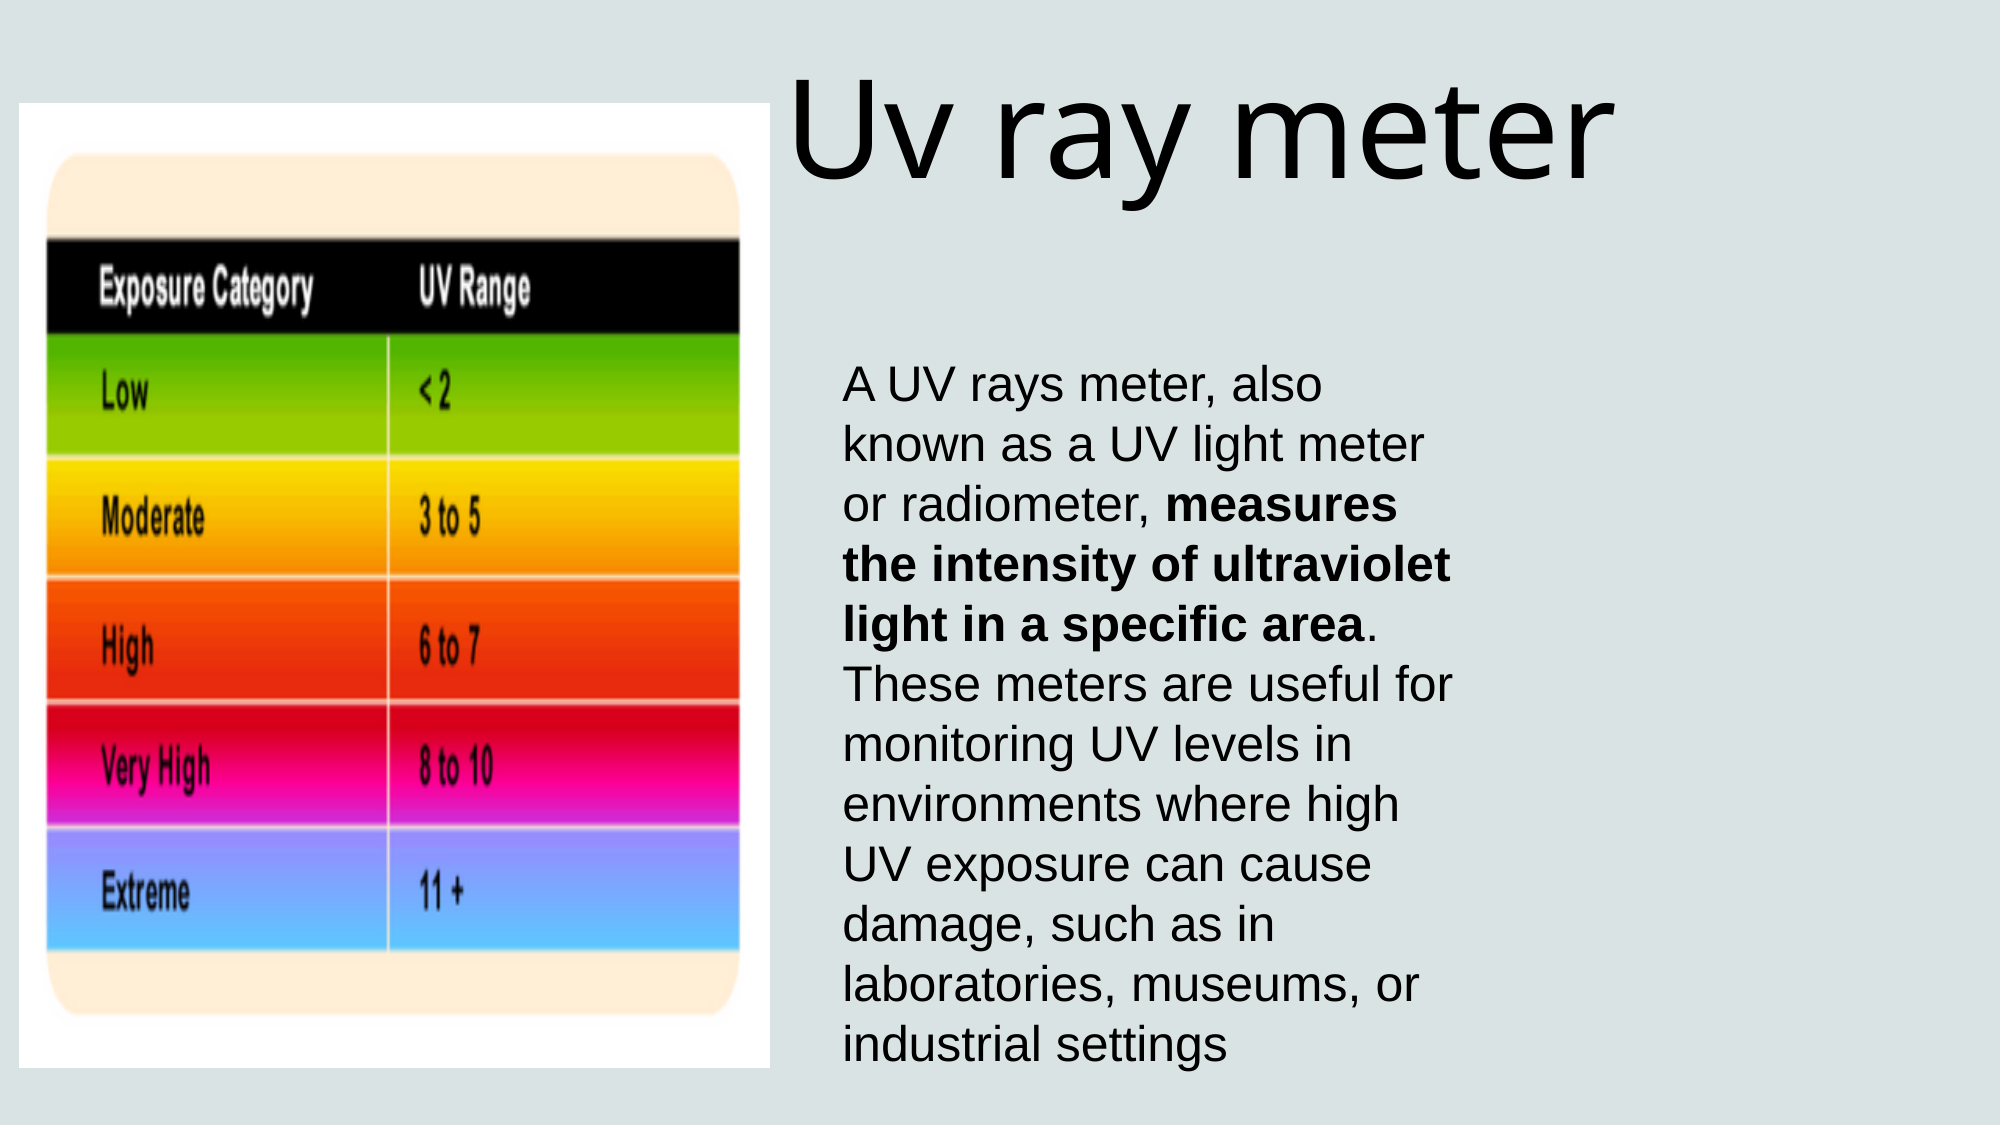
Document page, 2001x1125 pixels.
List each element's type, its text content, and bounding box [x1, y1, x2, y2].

text_box Uv ray meter [769, 33, 2000, 214]
picture [19, 103, 770, 1068]
text_box A UV rays meter, also known as a UV light meter or radiometer, measures the intensity of ultraviolet light in a specific area. These meters are useful for monitoring UV levels in environments where high UV exposure can cause damage, such as in laboratories, museums, or industrial settings [827, 343, 1479, 1079]
